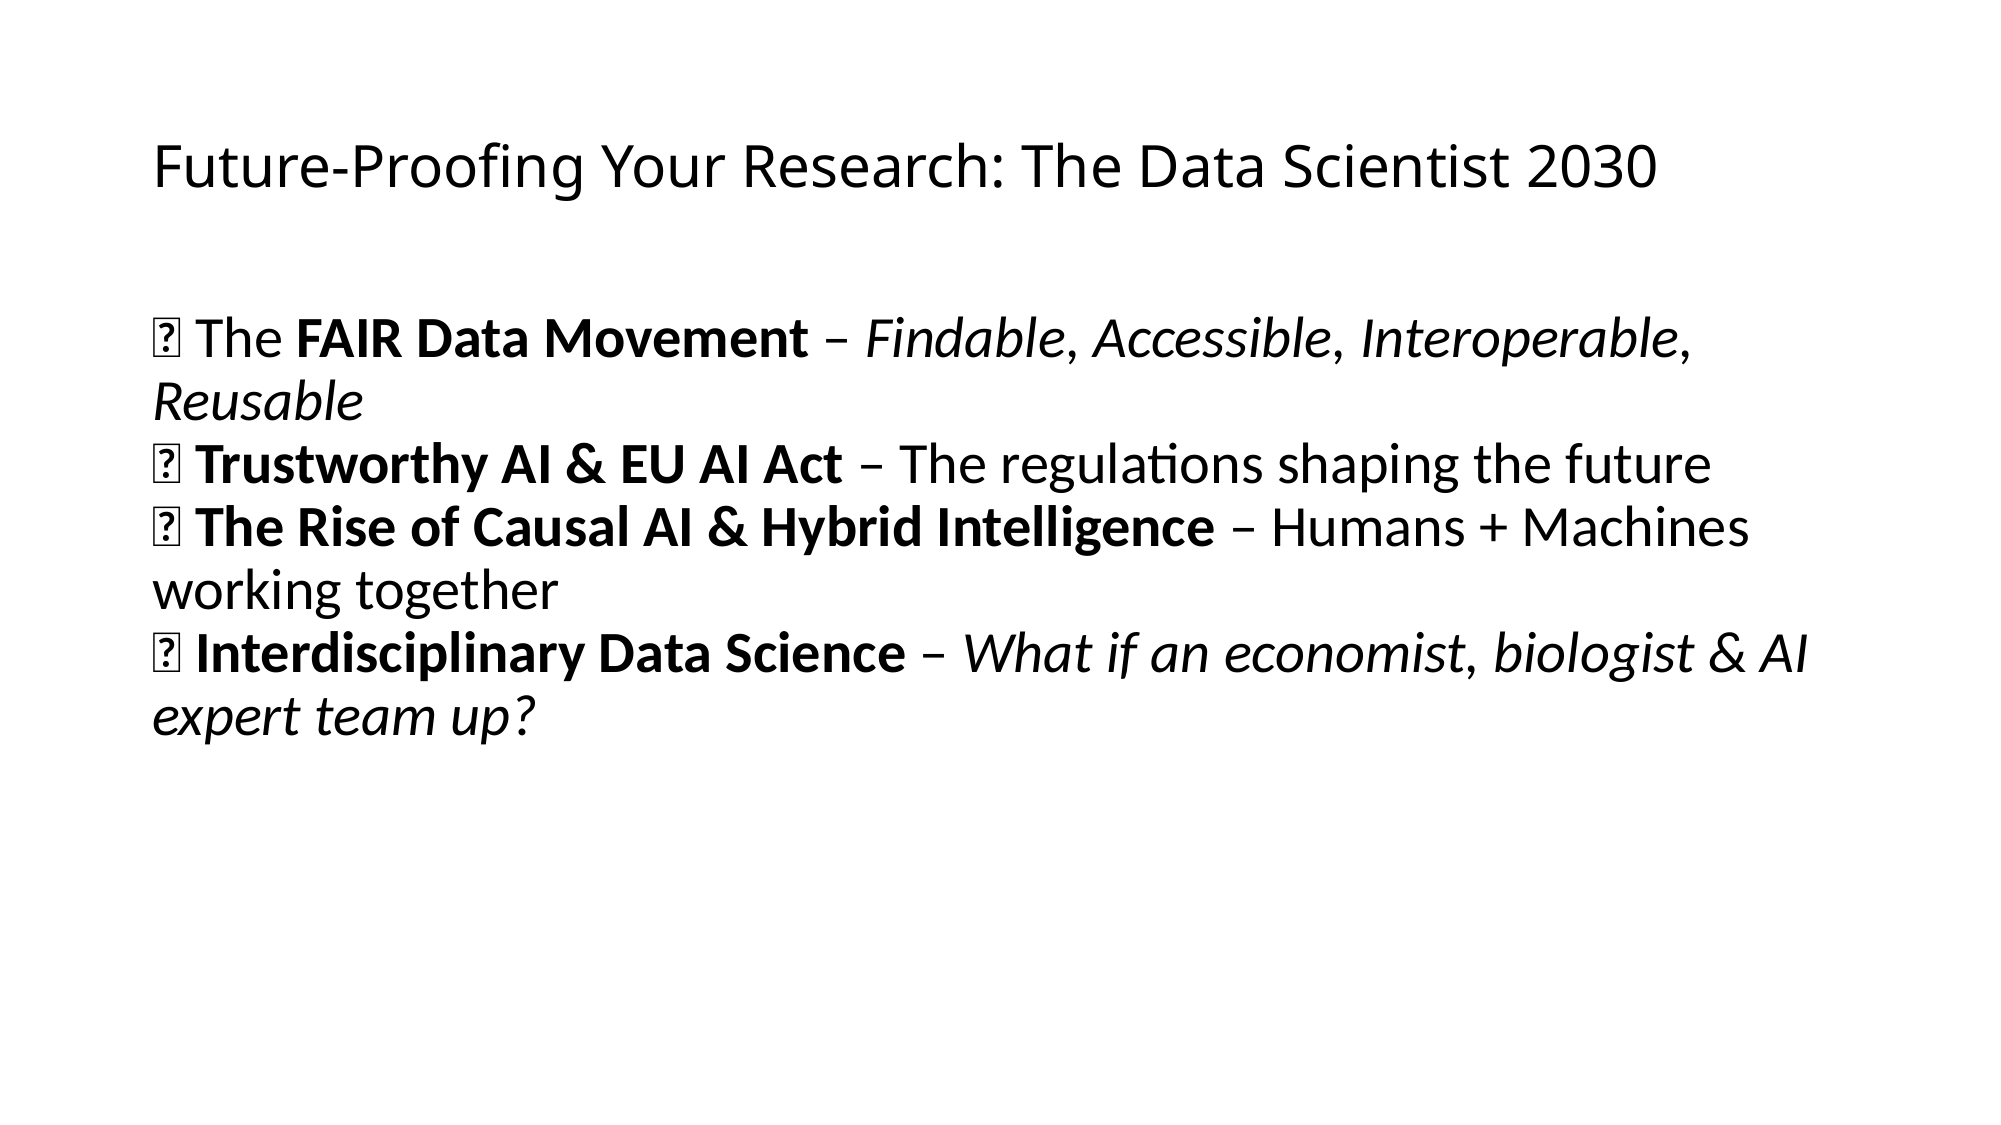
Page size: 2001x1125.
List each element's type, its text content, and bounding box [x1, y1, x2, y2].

title Future-Proofing Your Research: The Data Scientist 2030 [137, 59, 1975, 278]
list 🔹 The FAIR Data Movement – Findable, Accessible, Interoperable, Reusable 🔹 Trustworthy AI & EU AI Act – The regulations shaping the future 🔹 The Rise of Causal AI & Hybrid Intelligence – Humans + Machines working together 🔹 Interdisciplinary Data Science – What if an economist, biologist & AI expert team up? [137, 299, 1863, 1014]
